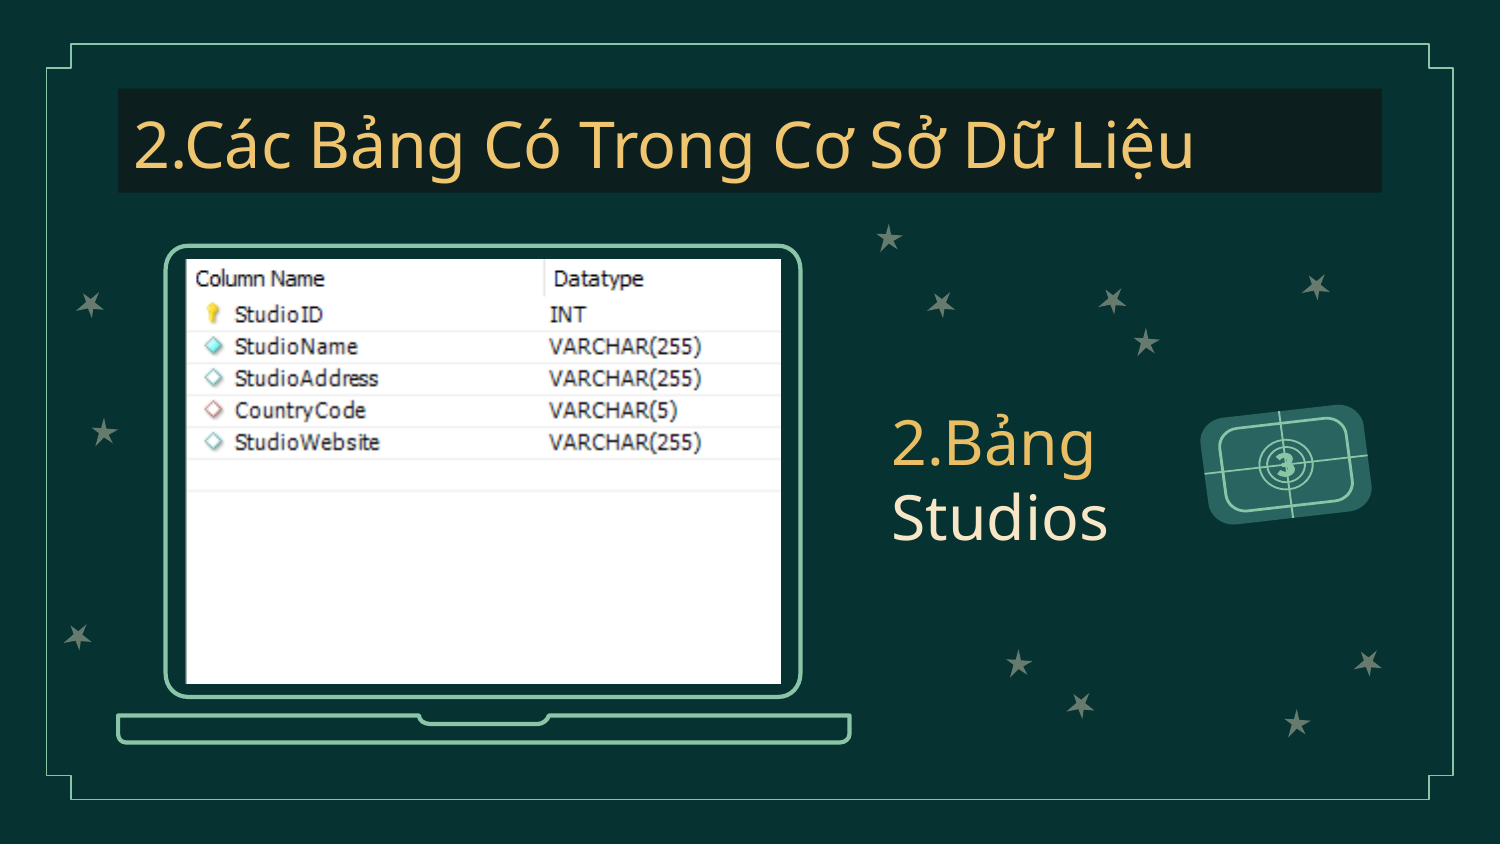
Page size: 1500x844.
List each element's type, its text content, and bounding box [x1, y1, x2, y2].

title 2.Các Bảng Có Trong Cơ Sở Dữ Liệu [118, 88, 1382, 193]
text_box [1198, 404, 1374, 525]
subtitle 2.Bảng Studios [876, 388, 1387, 529]
picture [184, 258, 782, 684]
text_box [117, 245, 850, 743]
